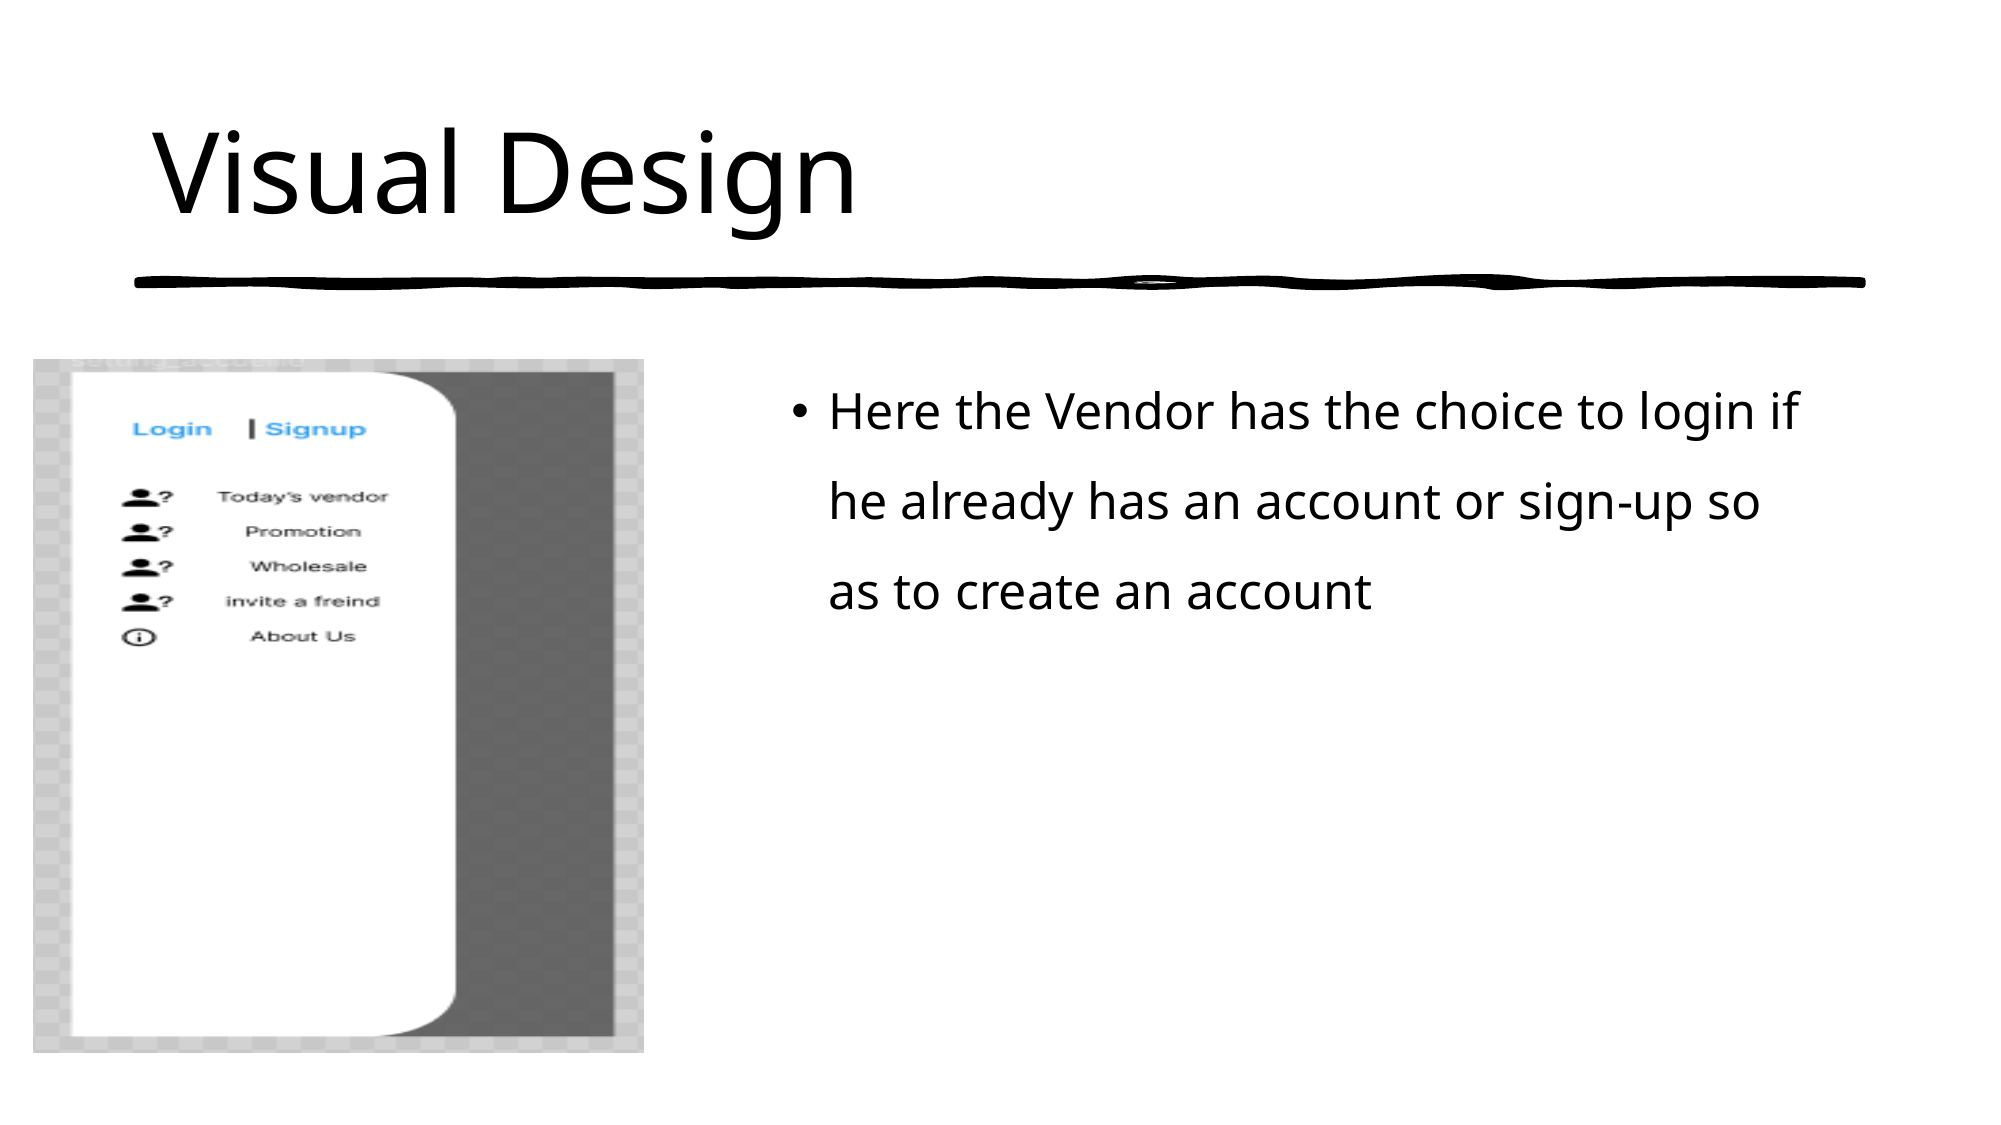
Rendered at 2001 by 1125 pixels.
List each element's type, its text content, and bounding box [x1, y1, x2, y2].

picture [33, 359, 644, 1053]
title Visual Design [137, 59, 1863, 278]
list Here the Vendor has the choice to login if he already has an account or sign-up so as to create an account [776, 342, 1840, 1041]
